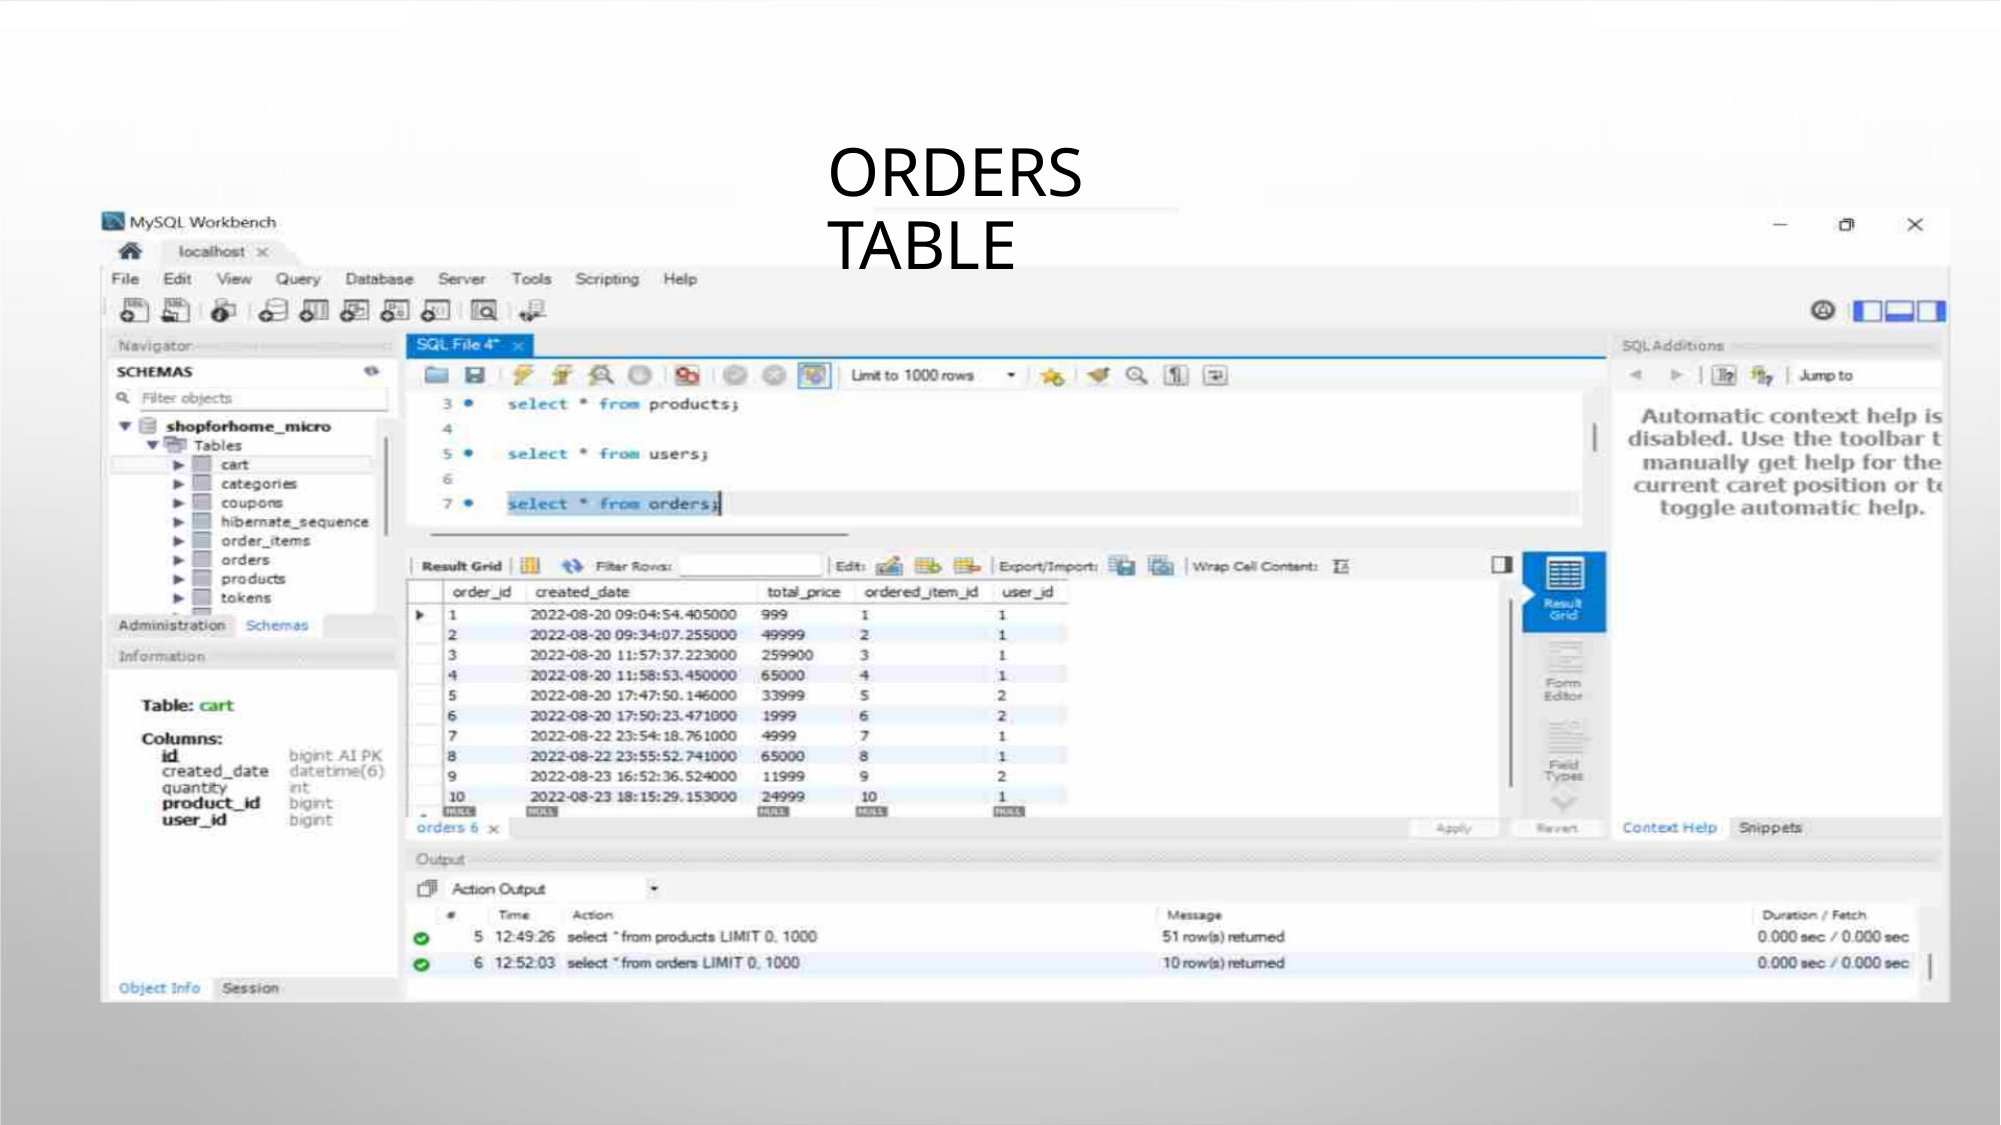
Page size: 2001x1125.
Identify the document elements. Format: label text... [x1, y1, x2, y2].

text_box ORDERS TABLE [827, 137, 1249, 283]
text_box [0, 0, 2000, 1125]
